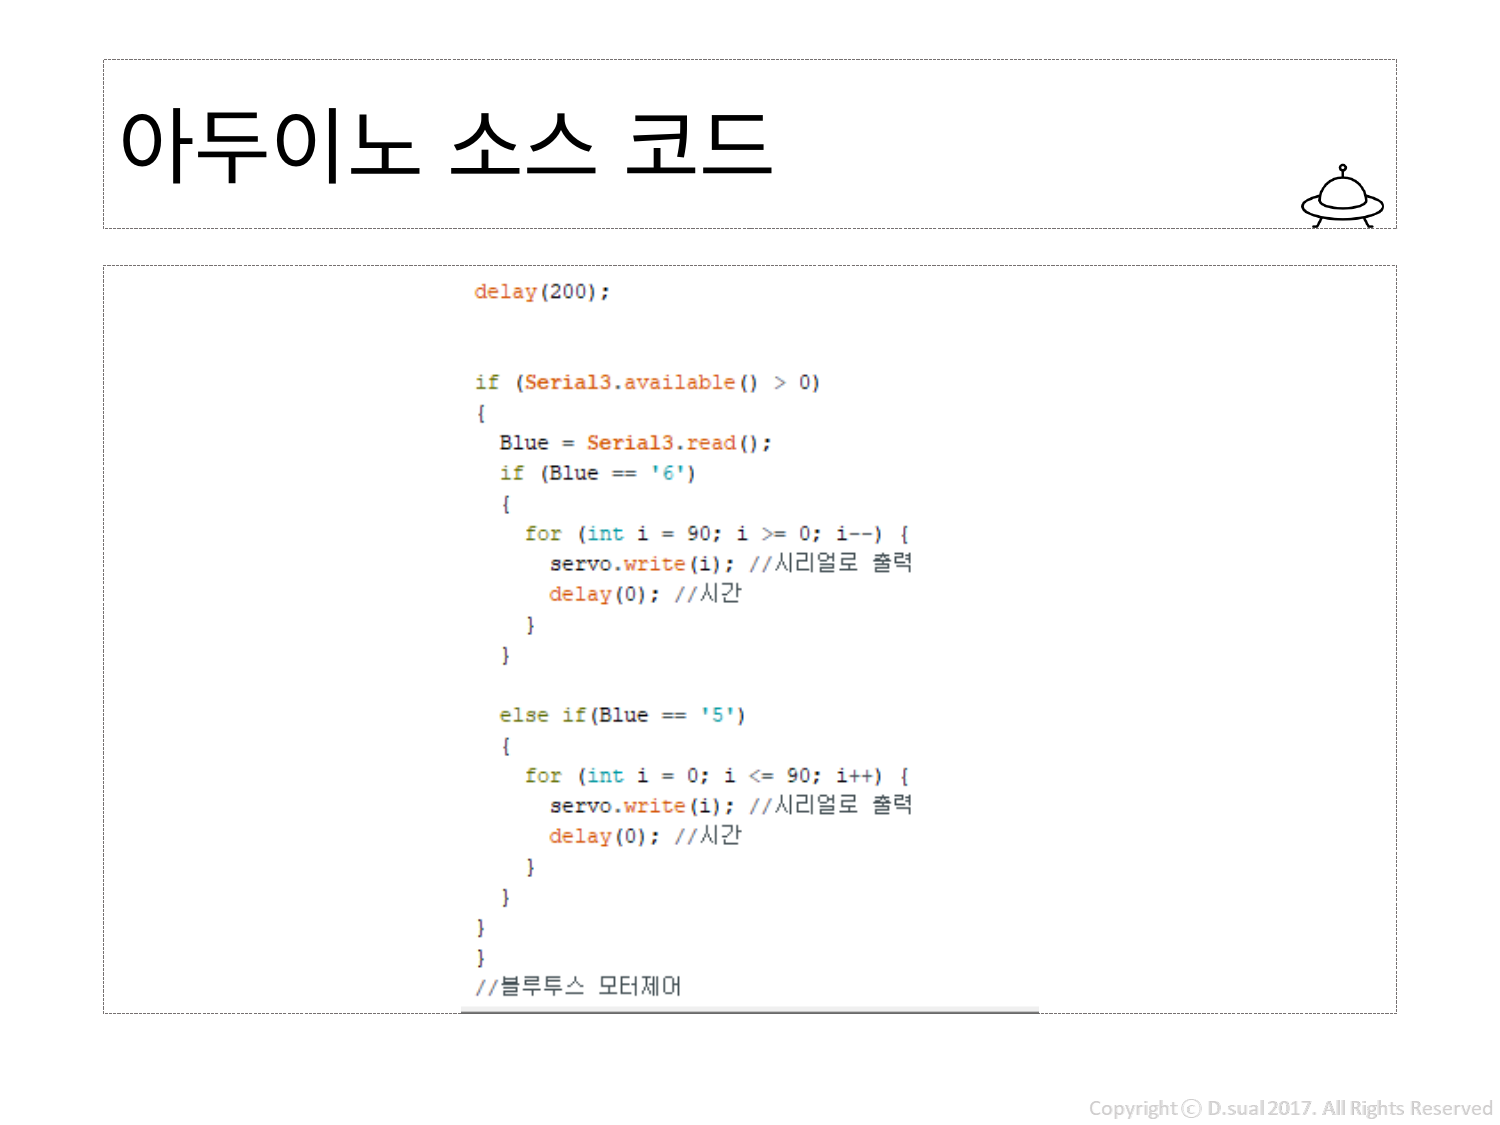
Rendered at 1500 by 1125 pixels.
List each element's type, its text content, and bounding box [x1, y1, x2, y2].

picture [1301, 154, 1384, 237]
text_box 아두이노 소스 코드 [102, 59, 1398, 230]
text_box [102, 265, 1398, 1014]
picture [1072, 1086, 1500, 1125]
picture [461, 279, 1039, 1014]
